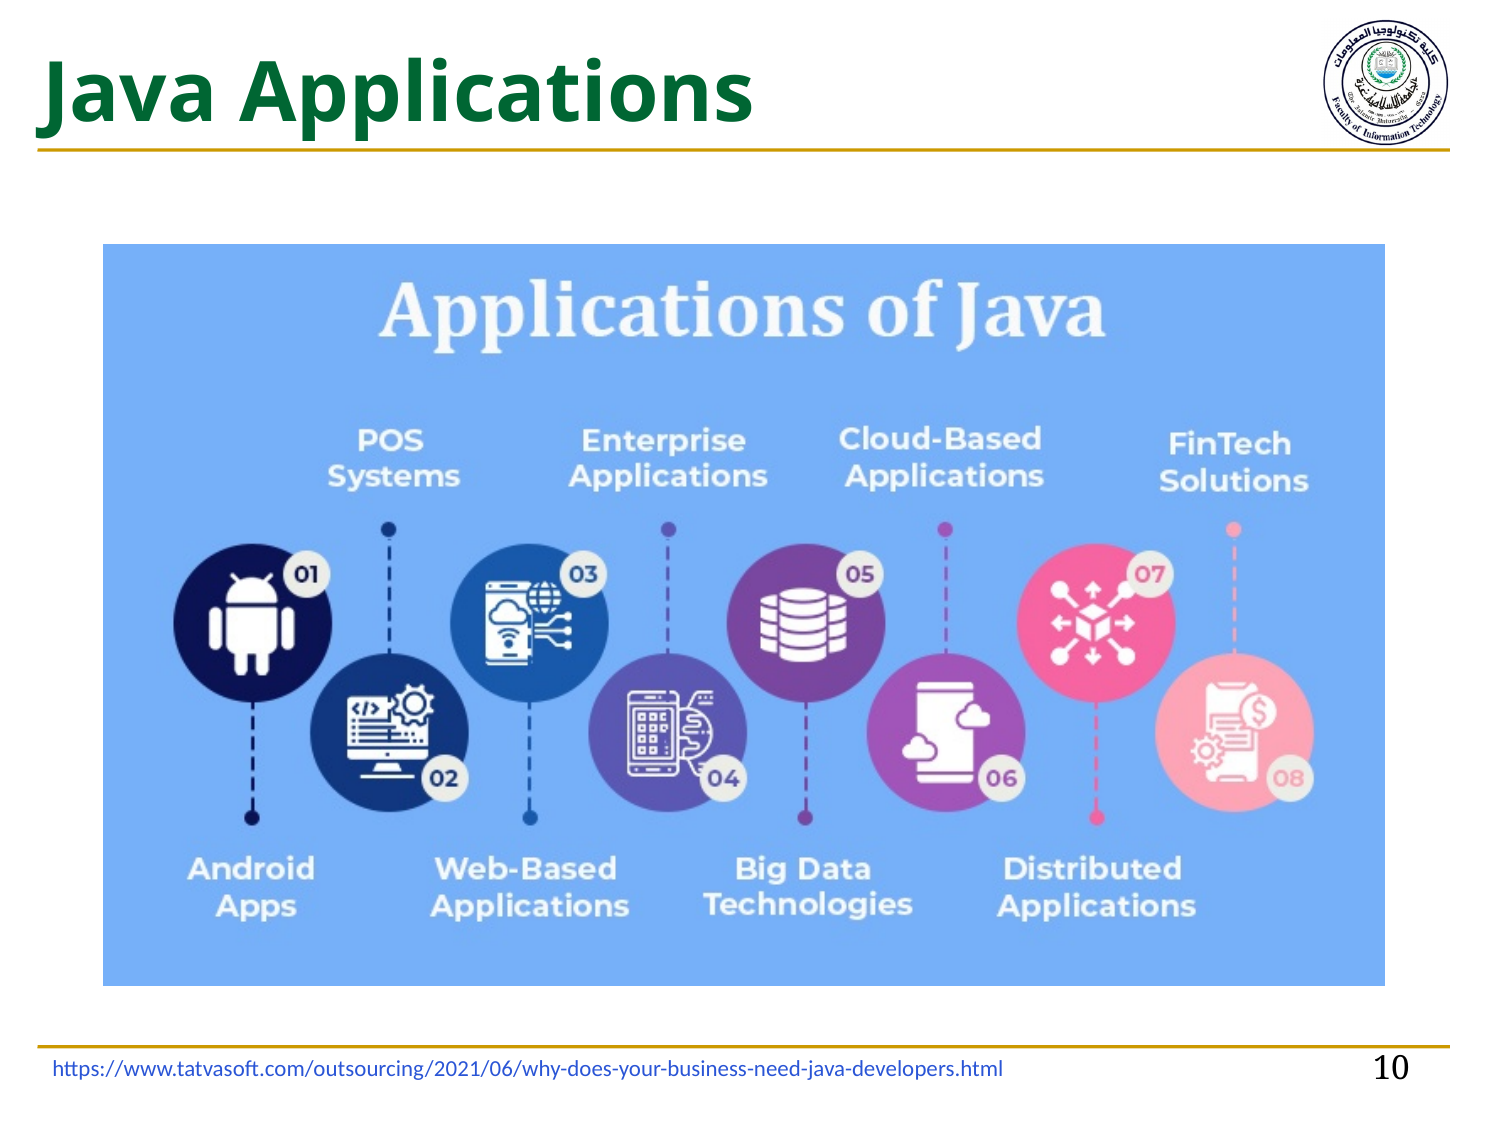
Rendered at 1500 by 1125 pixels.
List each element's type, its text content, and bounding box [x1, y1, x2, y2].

title Java Applications [26, 30, 1461, 207]
picture [102, 243, 1385, 987]
slide_number 10 [1074, 1023, 1426, 1100]
picture [1321, 18, 1450, 30]
text_box https://www.tatvasoft.com/outsourcing/2021/06/why-does-your-business-need-java-developers.html [37, 1046, 1128, 1089]
